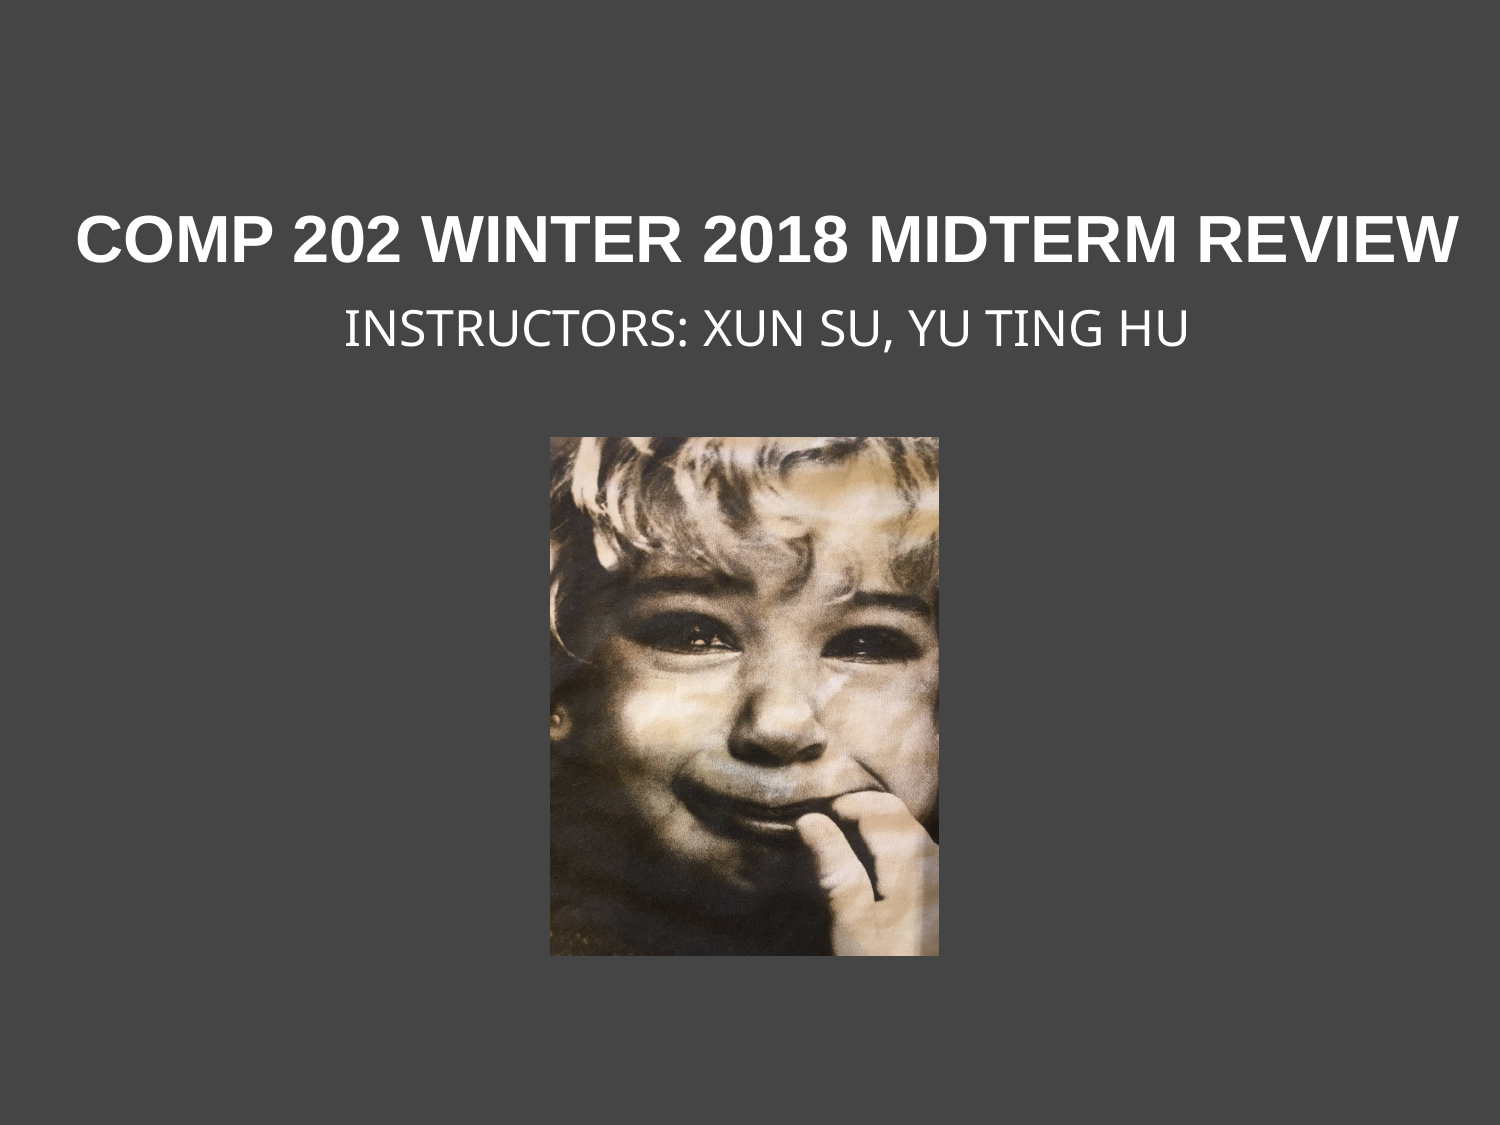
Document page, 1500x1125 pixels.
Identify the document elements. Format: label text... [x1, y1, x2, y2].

picture [550, 437, 939, 956]
text_box COMP 202 winter 2018 Midterm Review [46, 194, 1487, 277]
text_box Instructors: Xun Su, Yu Ting Hu [46, 294, 1487, 357]
